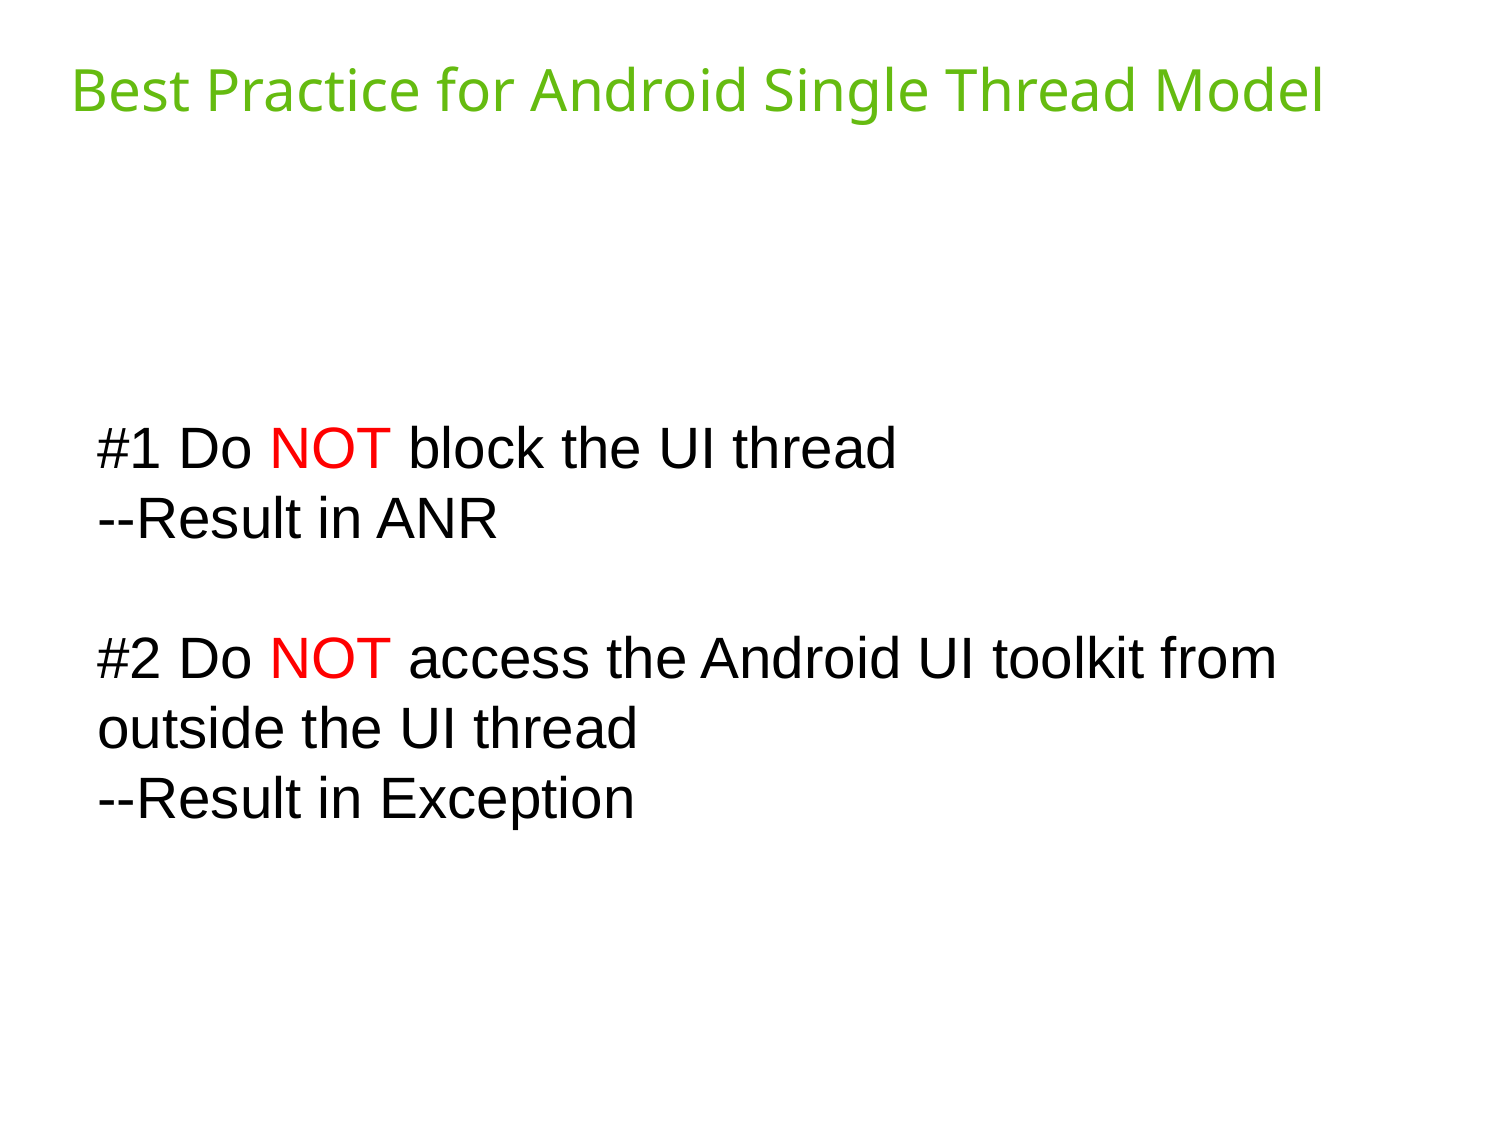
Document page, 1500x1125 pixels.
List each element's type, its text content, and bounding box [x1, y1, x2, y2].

title Best Practice for Android Single Thread Model [70, 52, 1430, 139]
text_box #1 Do NOT block the UI thread --Result in ANR #2 Do NOT access the Android UI toolkit from outside the UI thread --Result in Exception [82, 402, 1431, 838]
